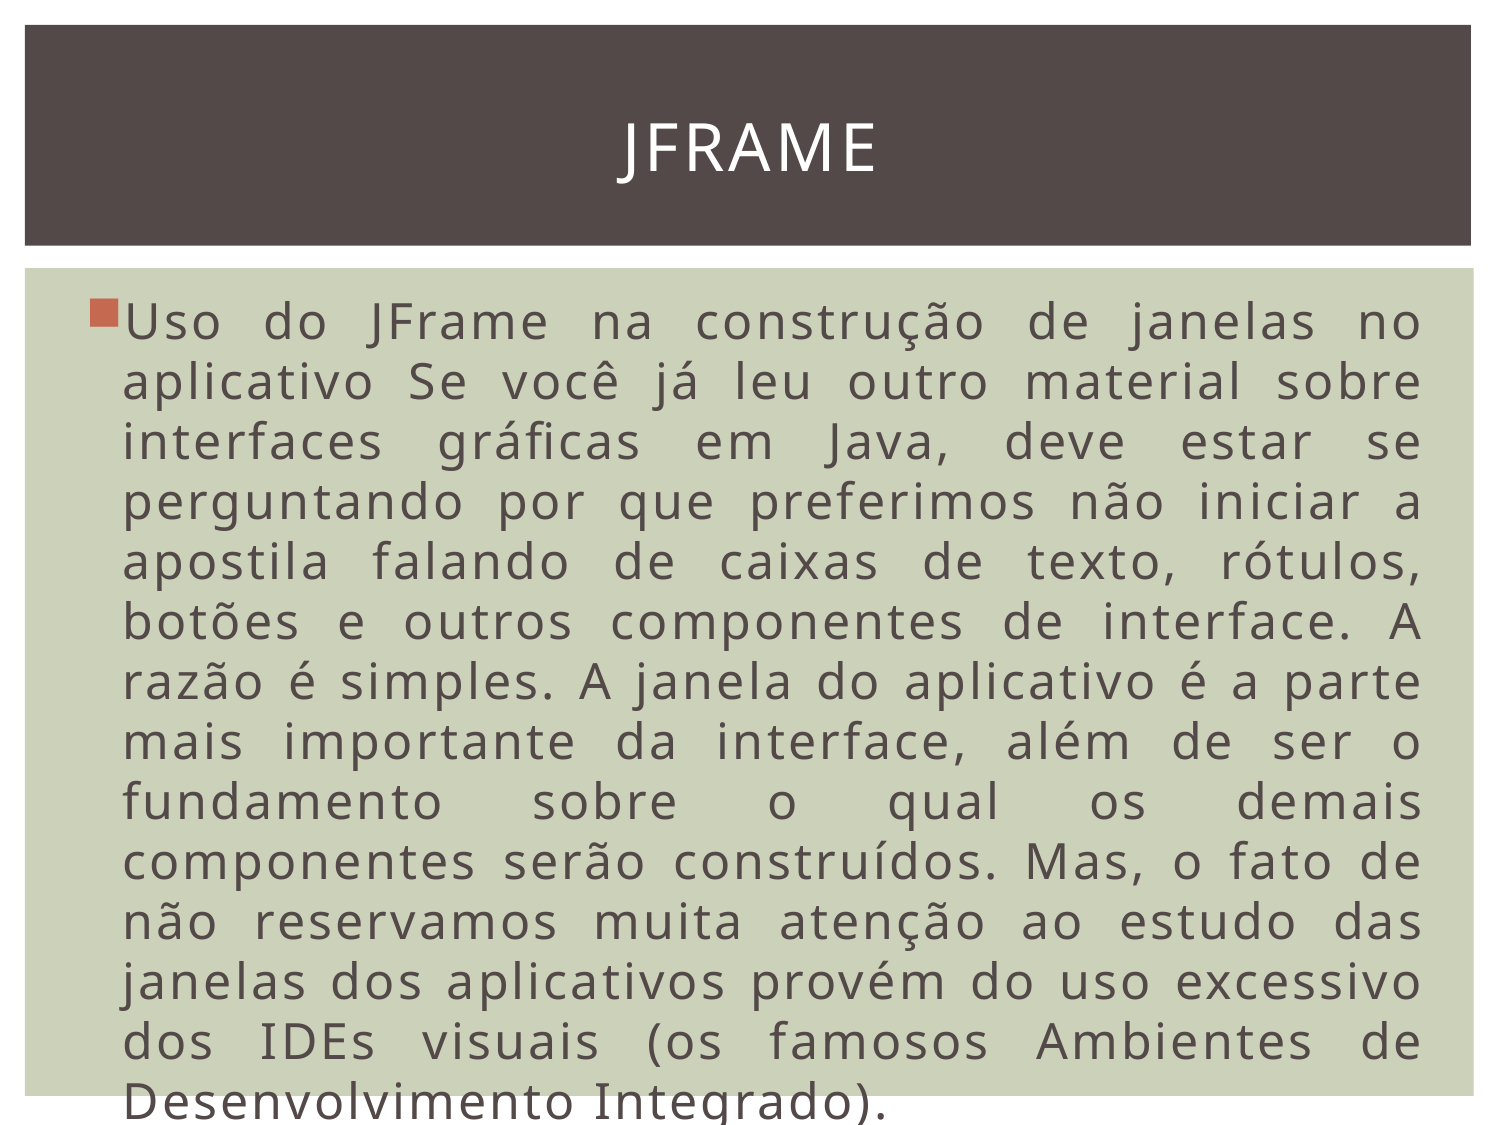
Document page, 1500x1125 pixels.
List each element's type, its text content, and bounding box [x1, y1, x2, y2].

list Uso do JFrame na construção de janelas no aplicativo Se você já leu outro material sobre interfaces gráficas em Java, deve estar se perguntando por que preferimos não iniciar a apostila falando de caixas de texto, rótulos, botões e outros componentes de interface. A razão é simples. A janela do aplicativo é a parte mais importante da interface, além de ser o fundamento sobre o qual os demais componentes serão construídos. Mas, o fato de não reservamos muita atenção ao estudo das janelas dos aplicativos provém do uso excessivo dos IDEs visuais (os famosos Ambientes de Desenvolvimento Integrado). [62, 281, 1442, 1005]
title JFrame [62, 58, 1438, 232]
